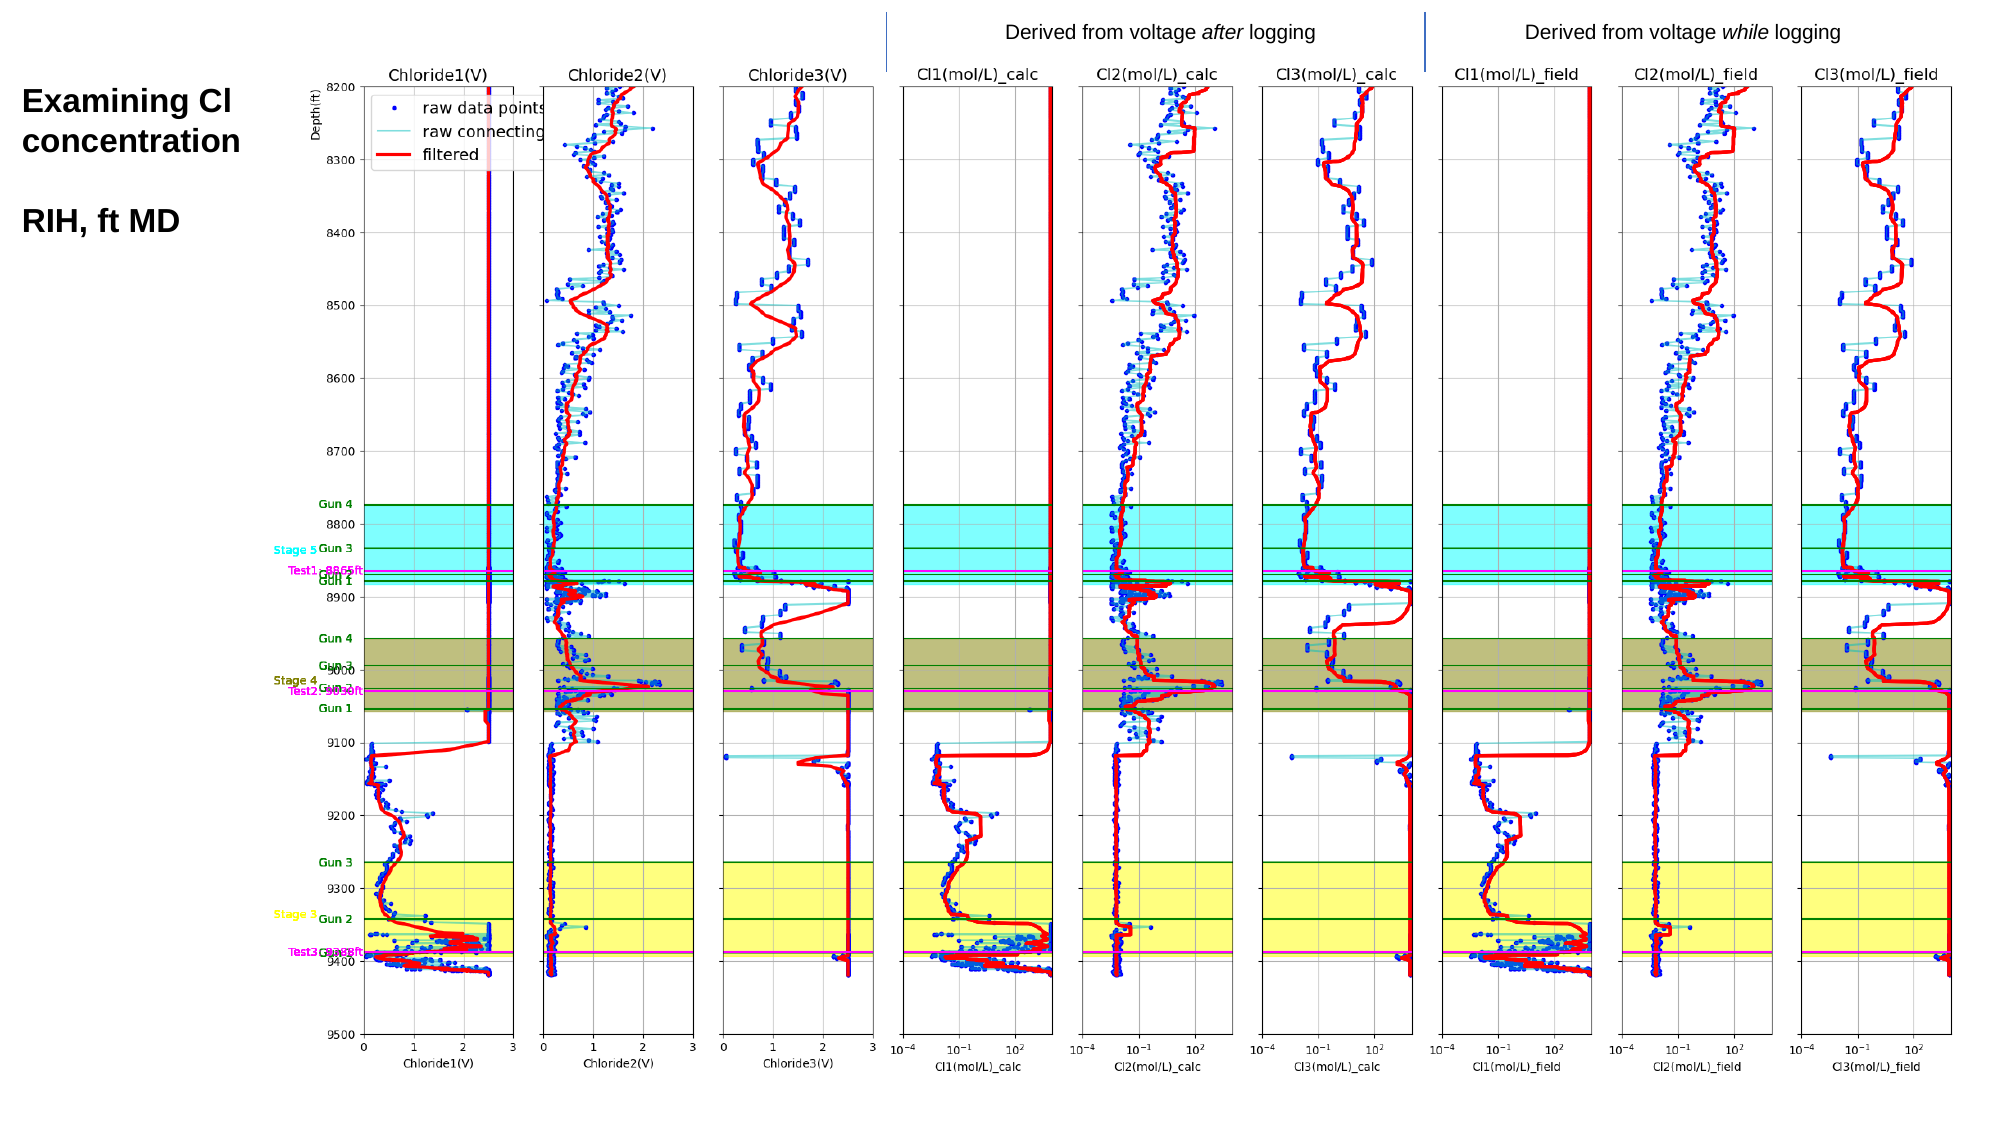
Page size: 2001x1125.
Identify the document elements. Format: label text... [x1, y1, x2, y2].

text_box Derived from voltage while logging [1510, 11, 1857, 52]
picture [264, 59, 1959, 1081]
text_box Derived from voltage after logging [990, 11, 1331, 52]
text_box Examining Cl concentration RIH, ft MD [7, 72, 259, 287]
